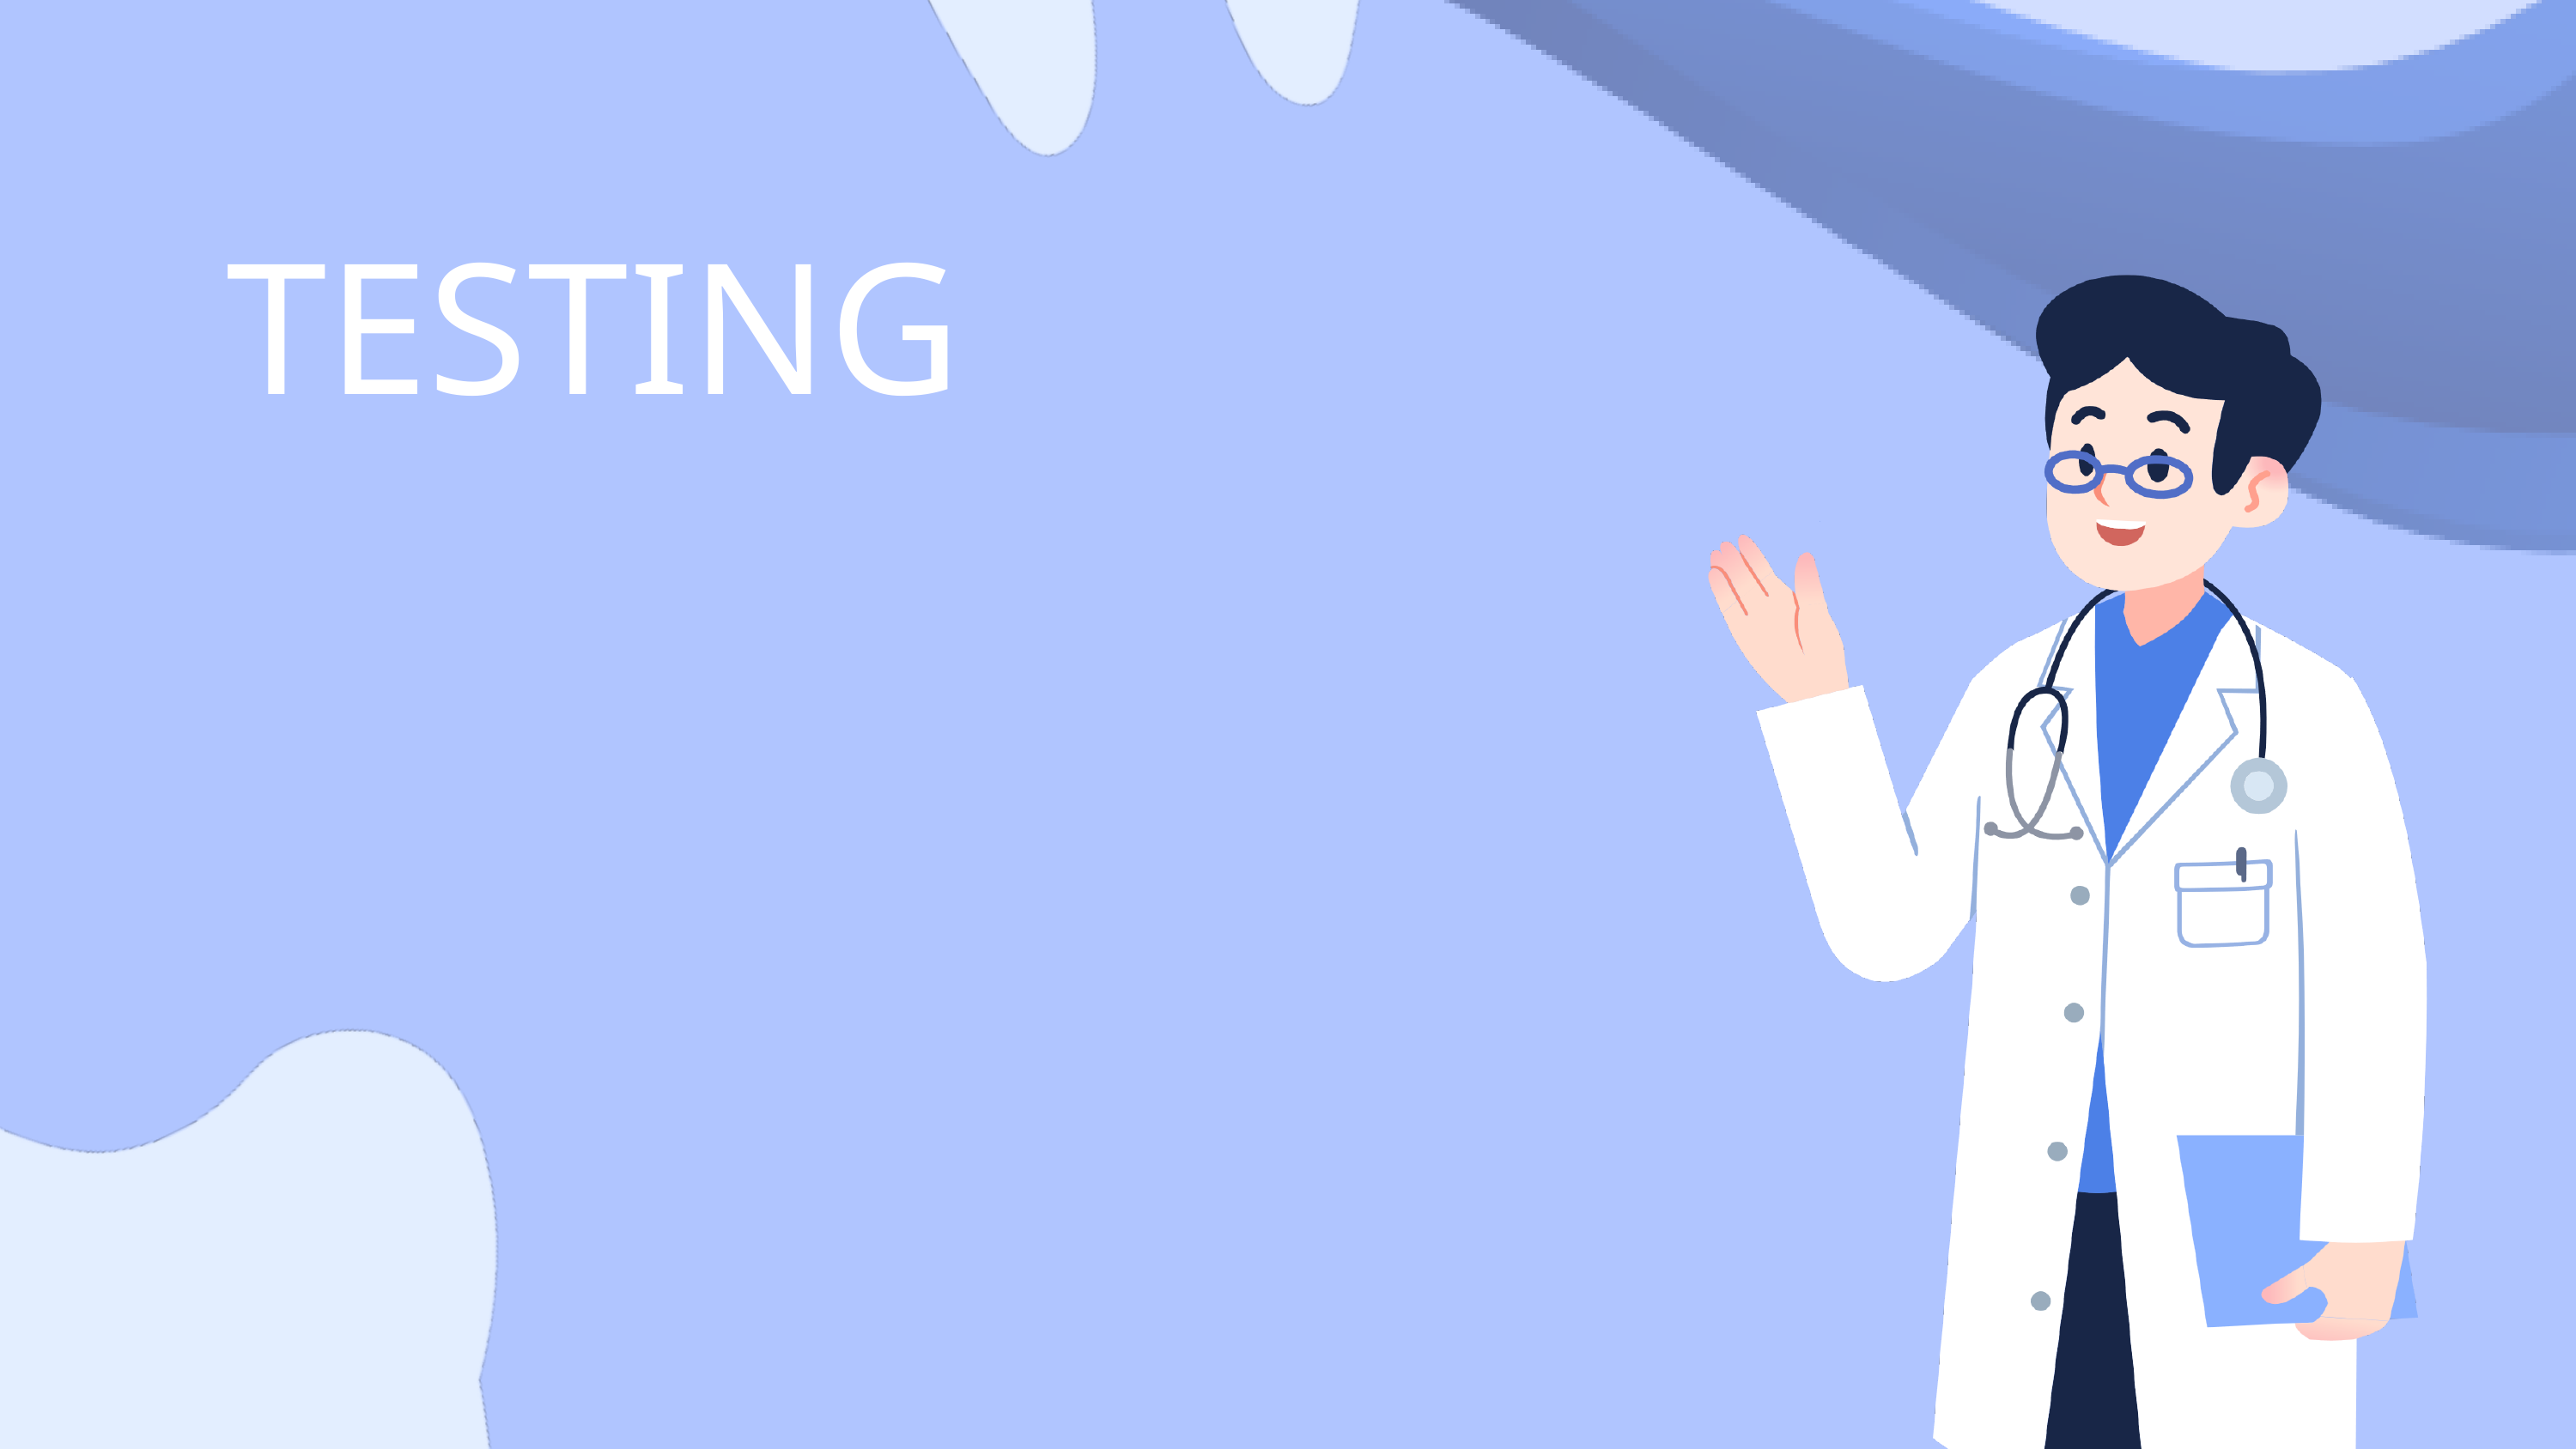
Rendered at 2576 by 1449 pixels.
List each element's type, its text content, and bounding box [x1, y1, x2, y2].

picture [0, 882, 652, 1449]
picture [769, 0, 2576, 1449]
text_box TESTING [226, 176, 867, 431]
